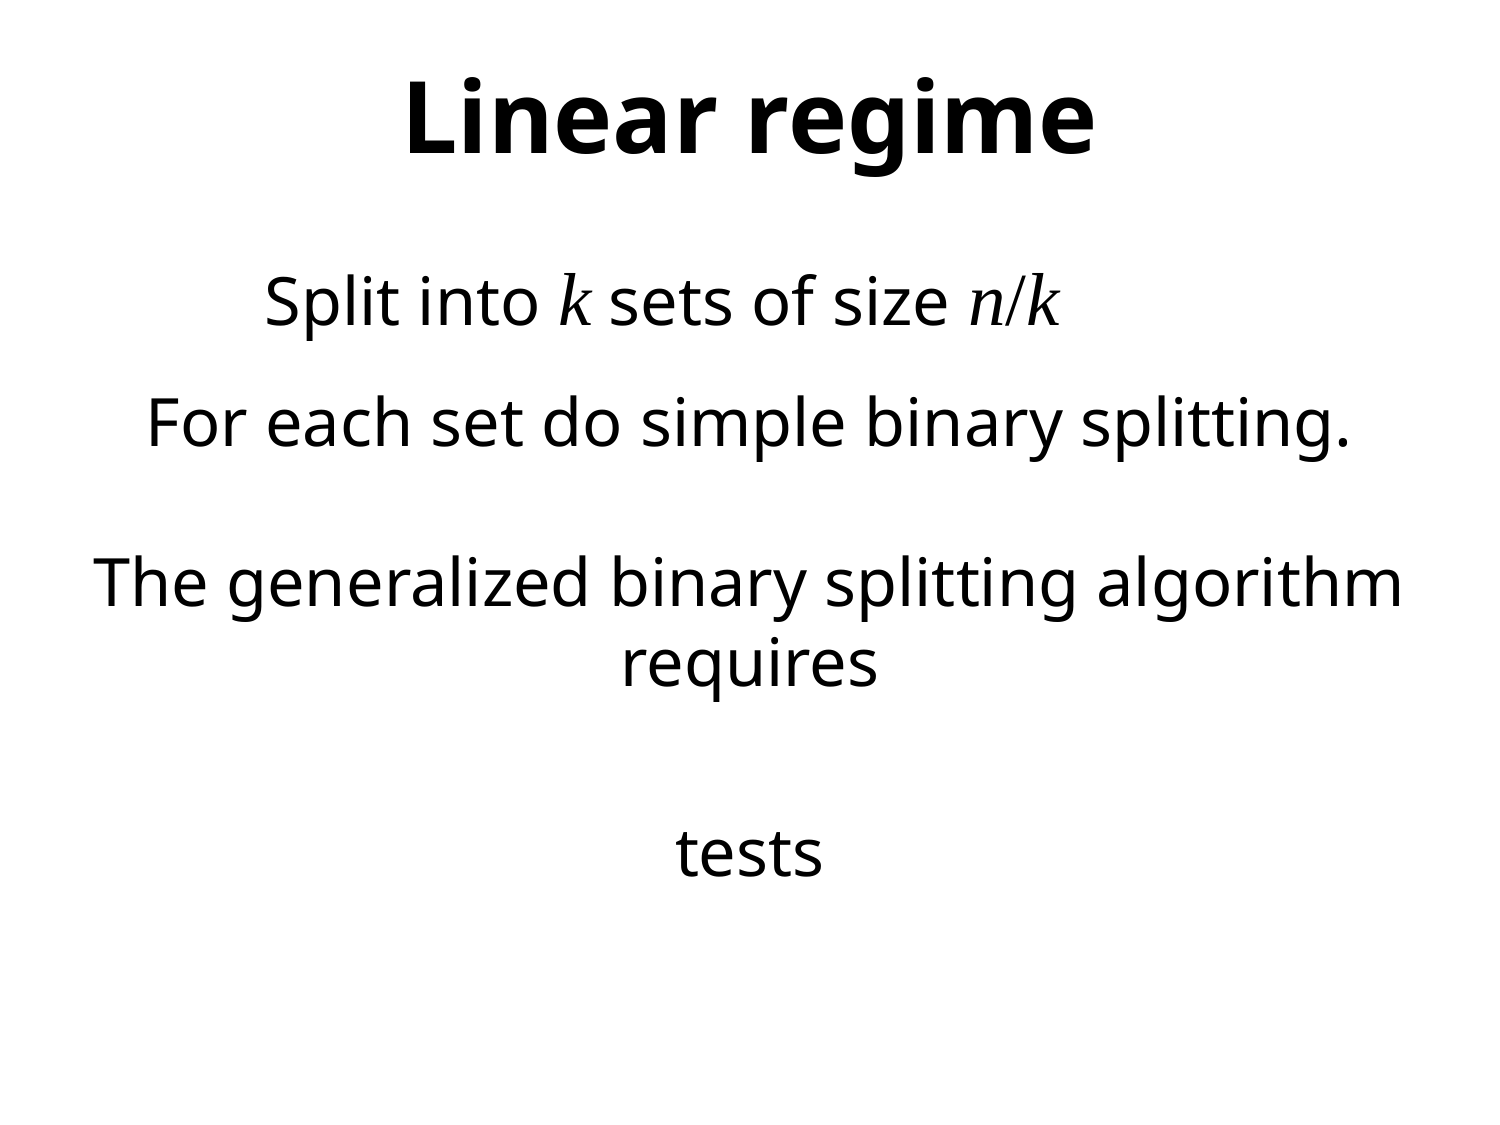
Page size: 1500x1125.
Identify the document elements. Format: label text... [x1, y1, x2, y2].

title Linear regime [0, 59, 1500, 325]
